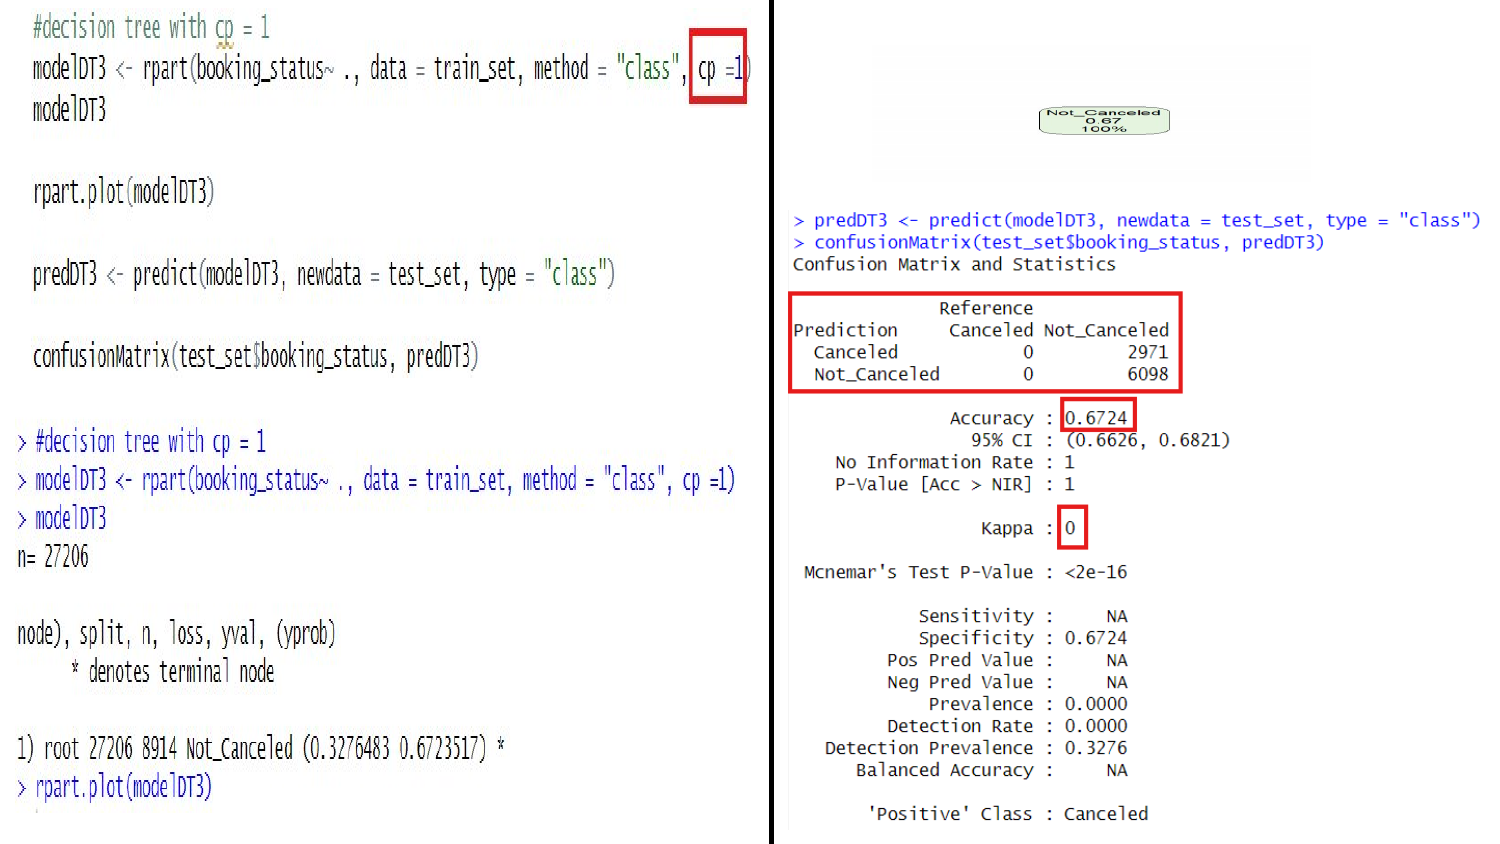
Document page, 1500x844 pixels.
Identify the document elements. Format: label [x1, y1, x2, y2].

picture [31, 8, 751, 379]
picture [872, 44, 1311, 182]
picture [786, 210, 1486, 830]
picture [15, 389, 735, 813]
